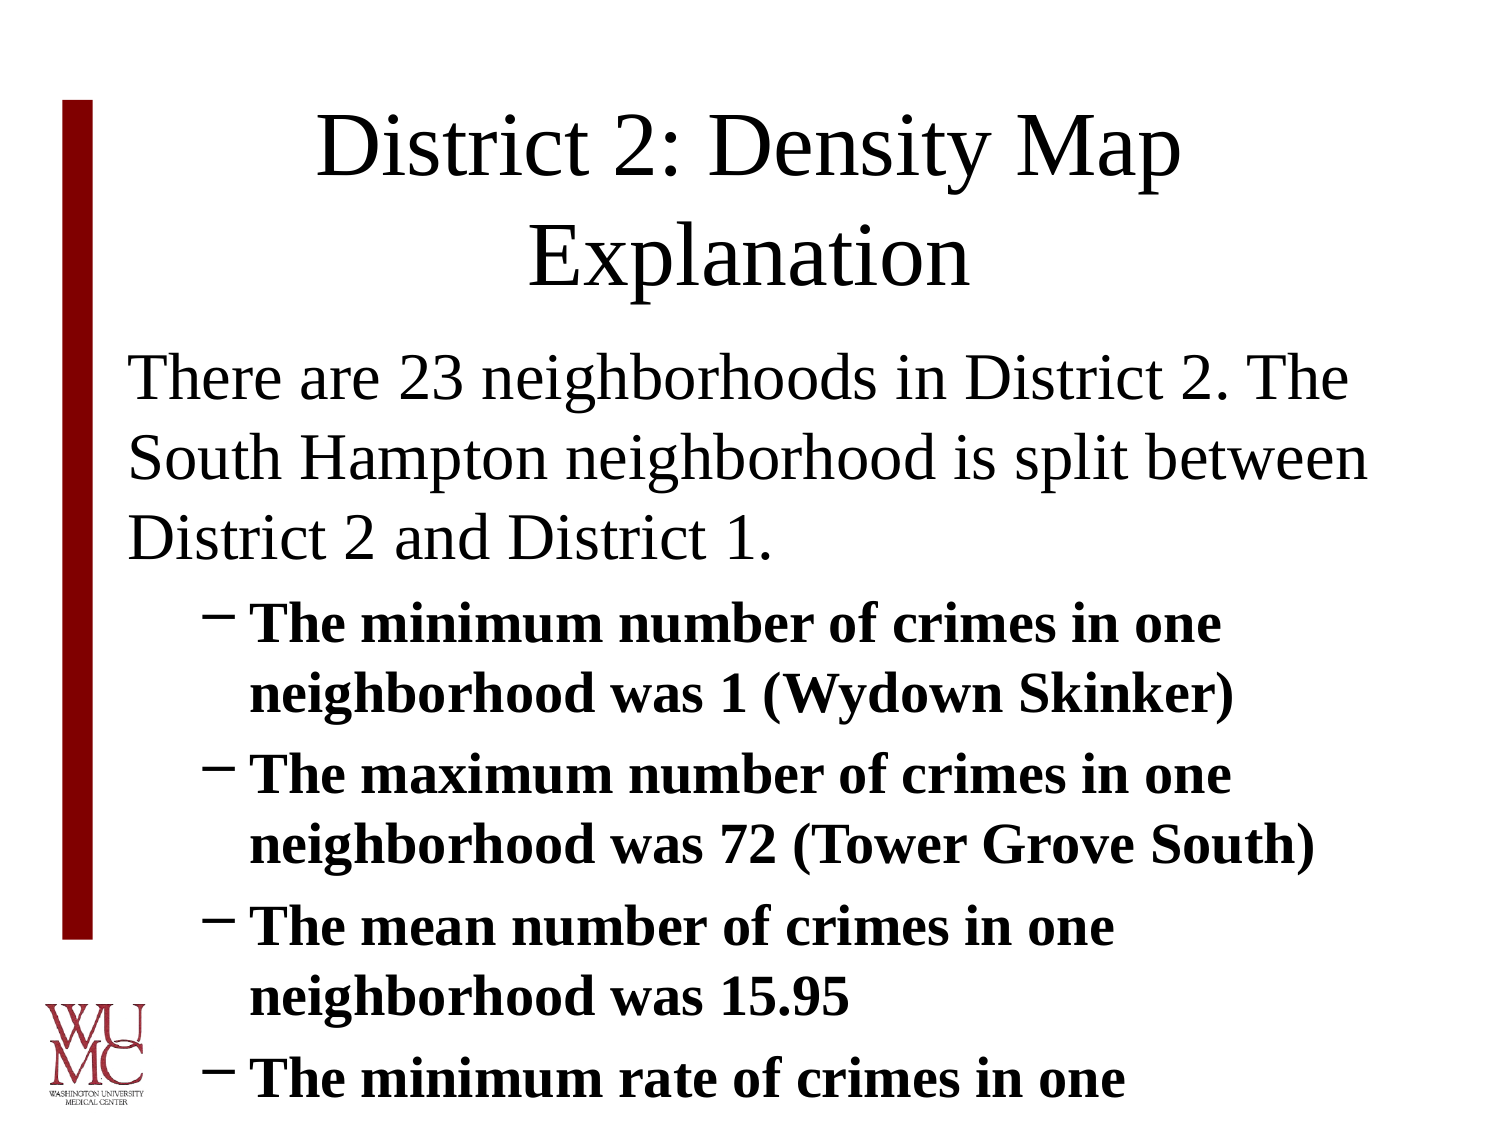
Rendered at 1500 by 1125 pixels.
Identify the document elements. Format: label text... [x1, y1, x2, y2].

title District 2: Density Map Explanation [112, 99, 1388, 288]
list There are 23 neighborhoods in District 2. The South Hampton neighborhood is split between District 2 and District 1. The minimum number of crimes in one neighborhood was 1 (Wydown Skinker) The maximum number of crimes in one neighborhood was 72 (Tower Grove South) The mean number of crimes in one neighborhood was 15.95 The minimum rate of crimes in one neighborhood was 0.95 (Wydown Skinker) The maximum rate of crimes in one neighborhood was 12.9 (Cheltenham) The mean rate of crimes in one neighborhood was 5.28 [112, 324, 1388, 1001]
picture [41, 996, 156, 1113]
